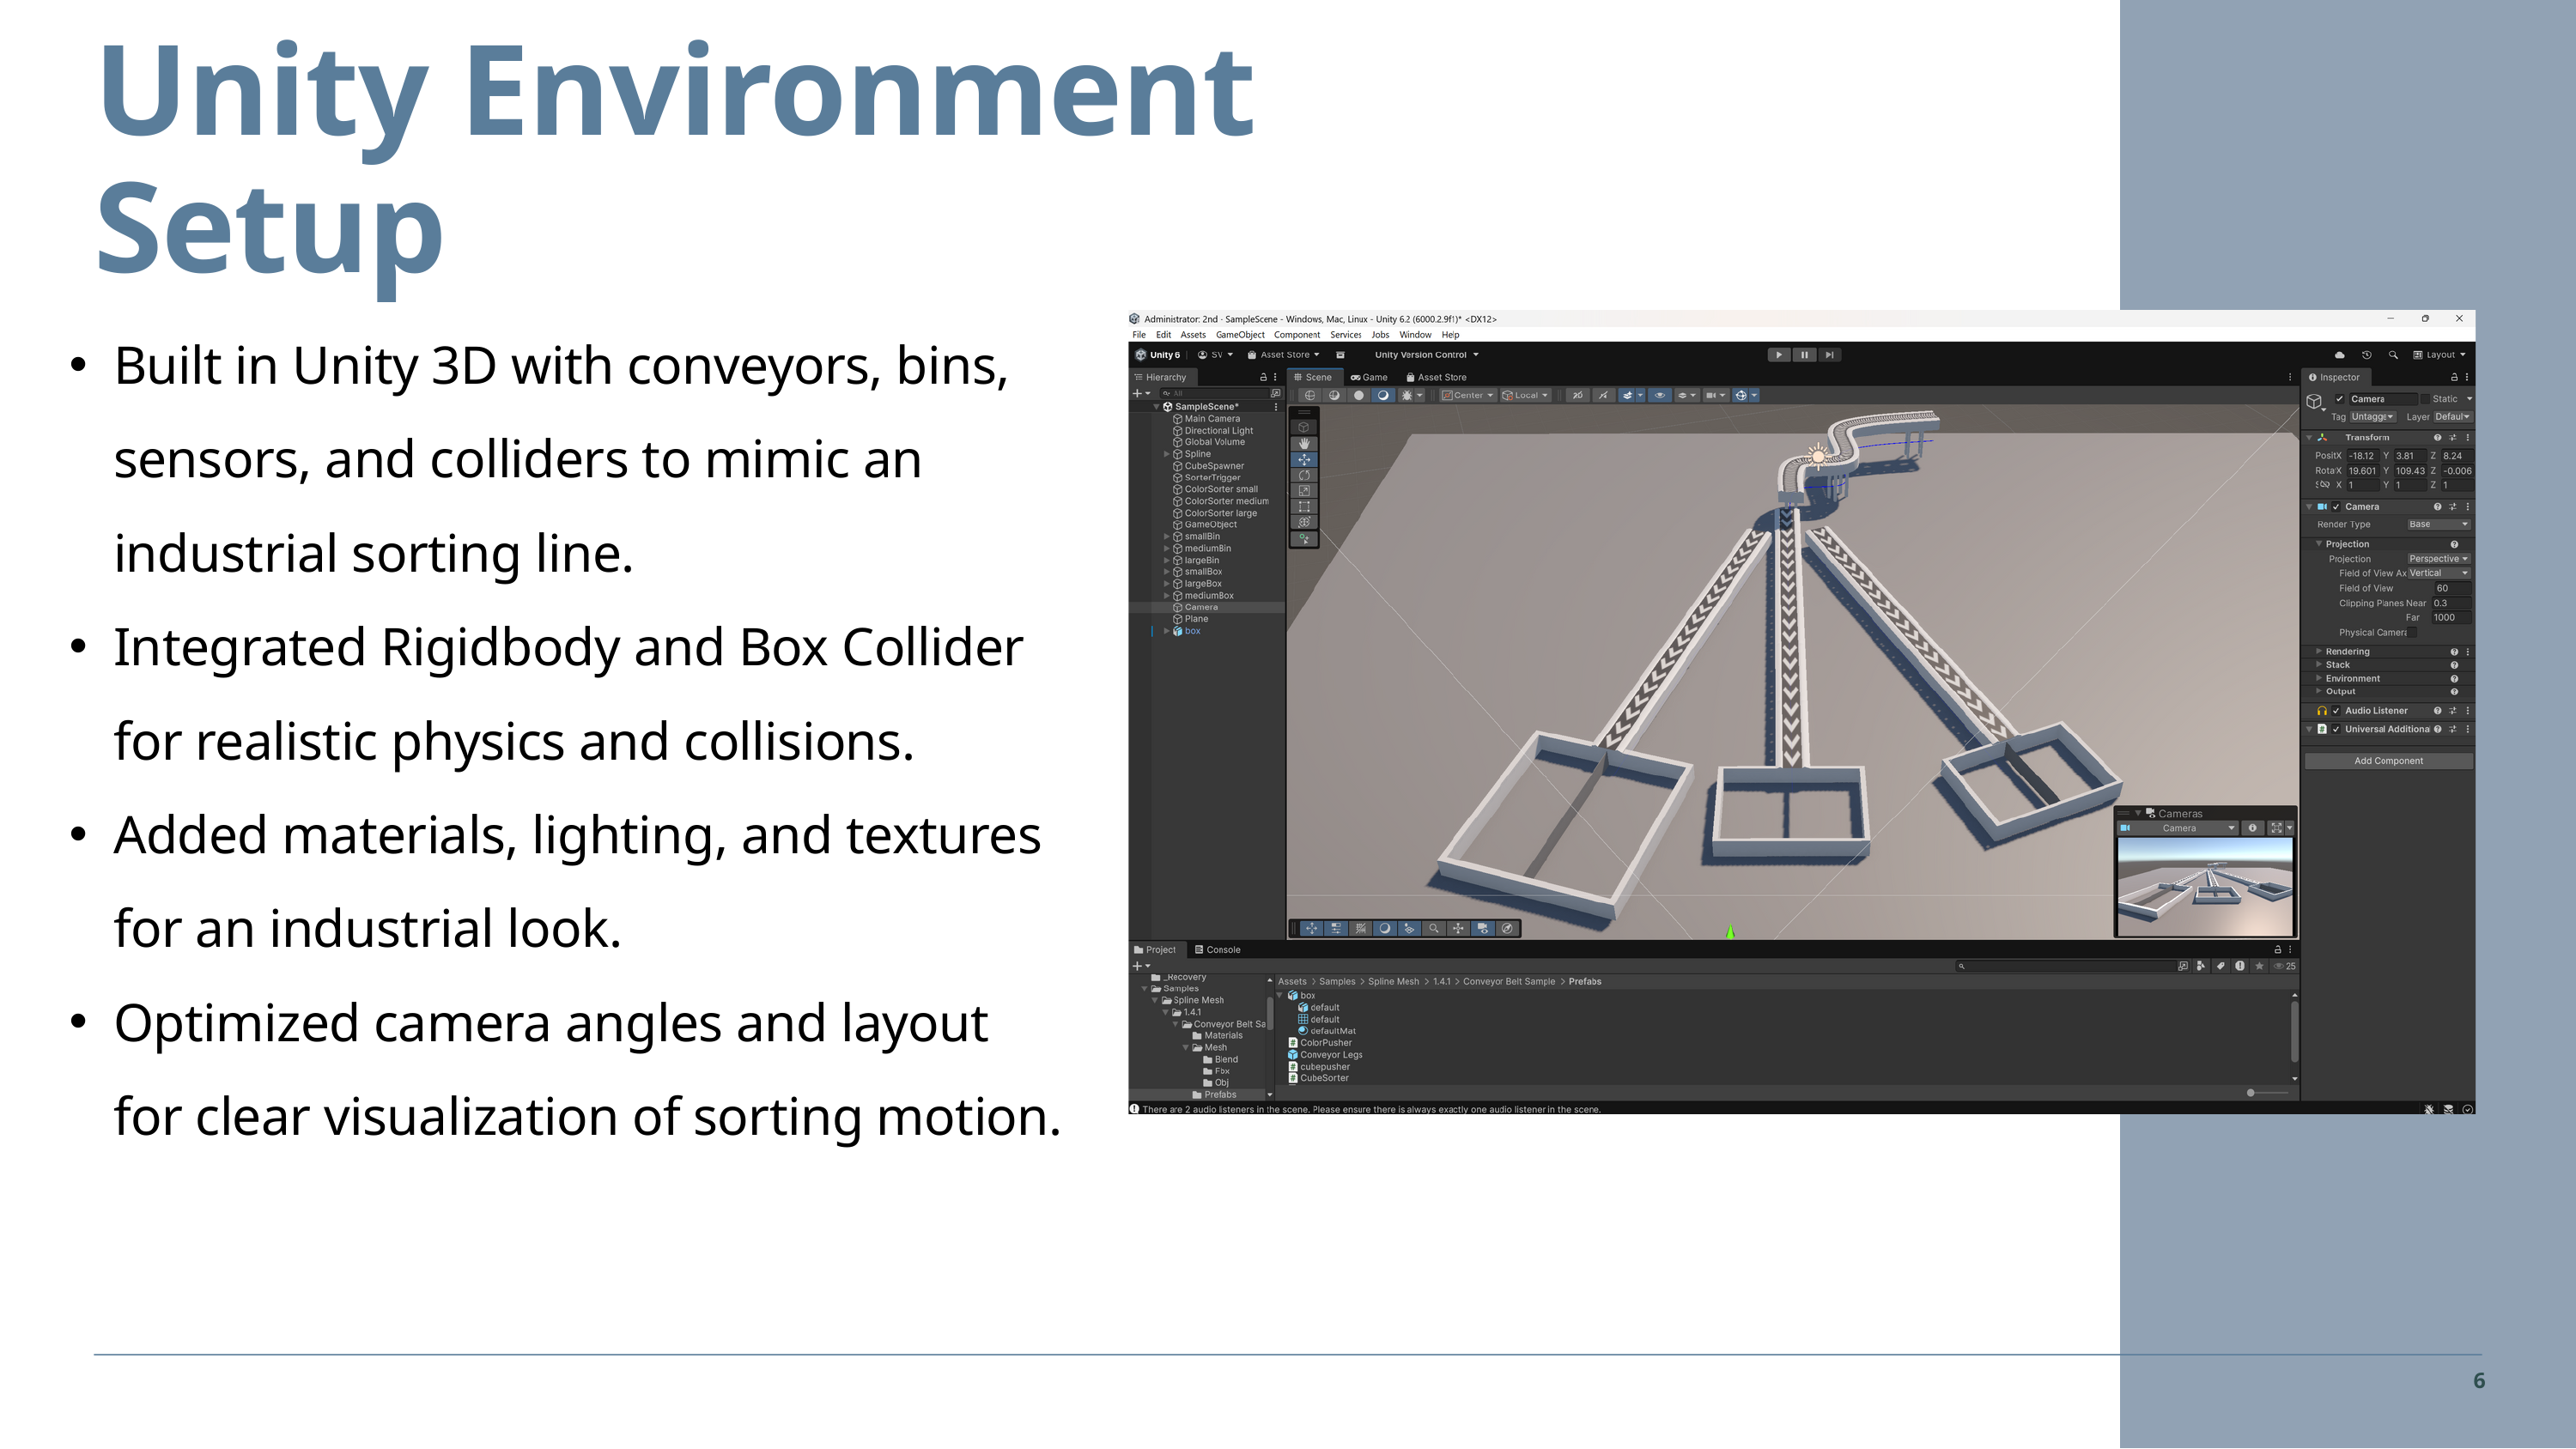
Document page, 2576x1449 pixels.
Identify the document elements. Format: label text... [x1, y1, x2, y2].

text_box Unity Environment Setup [94, 22, 1548, 299]
text_box Built in Unity 3D with conveyors, bins, sensors, and colliders to mimic an industrial sorting line. Integrated Rigidbody and Box Collider for realistic physics and collisions. Added materials, lighting, and textures for an industrial look. Optimized camera angles and layout for clear visualization of sorting motion. [25, 300, 1071, 1203]
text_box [2119, 0, 2576, 1449]
text_box [1128, 310, 2116, 1115]
